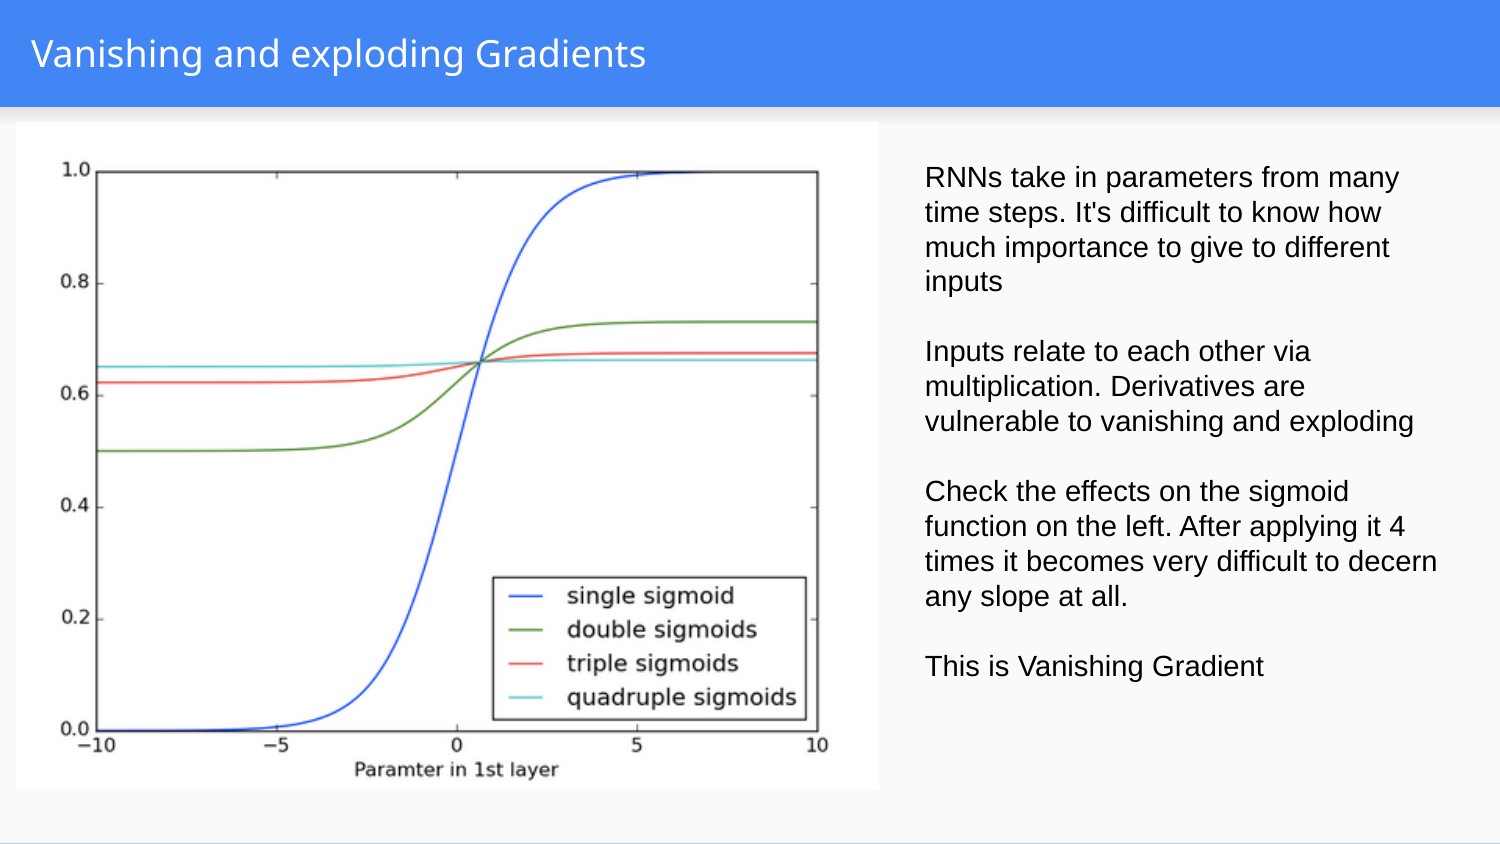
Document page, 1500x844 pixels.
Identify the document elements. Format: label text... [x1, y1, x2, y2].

text_box RNNs take in parameters from many time steps. It's difficult to know how much importance to give to different inputs Inputs relate to each other via multiplication. Derivatives are vulnerable to vanishing and exploding Check the effects on the sigmoid function on the left. After applying it 4 times it becomes very difficult to decern any slope at all. This is Vanishing Gradient [910, 142, 1464, 774]
picture [15, 122, 879, 790]
title Vanishing and exploding Gradients [16, 2, 1464, 102]
